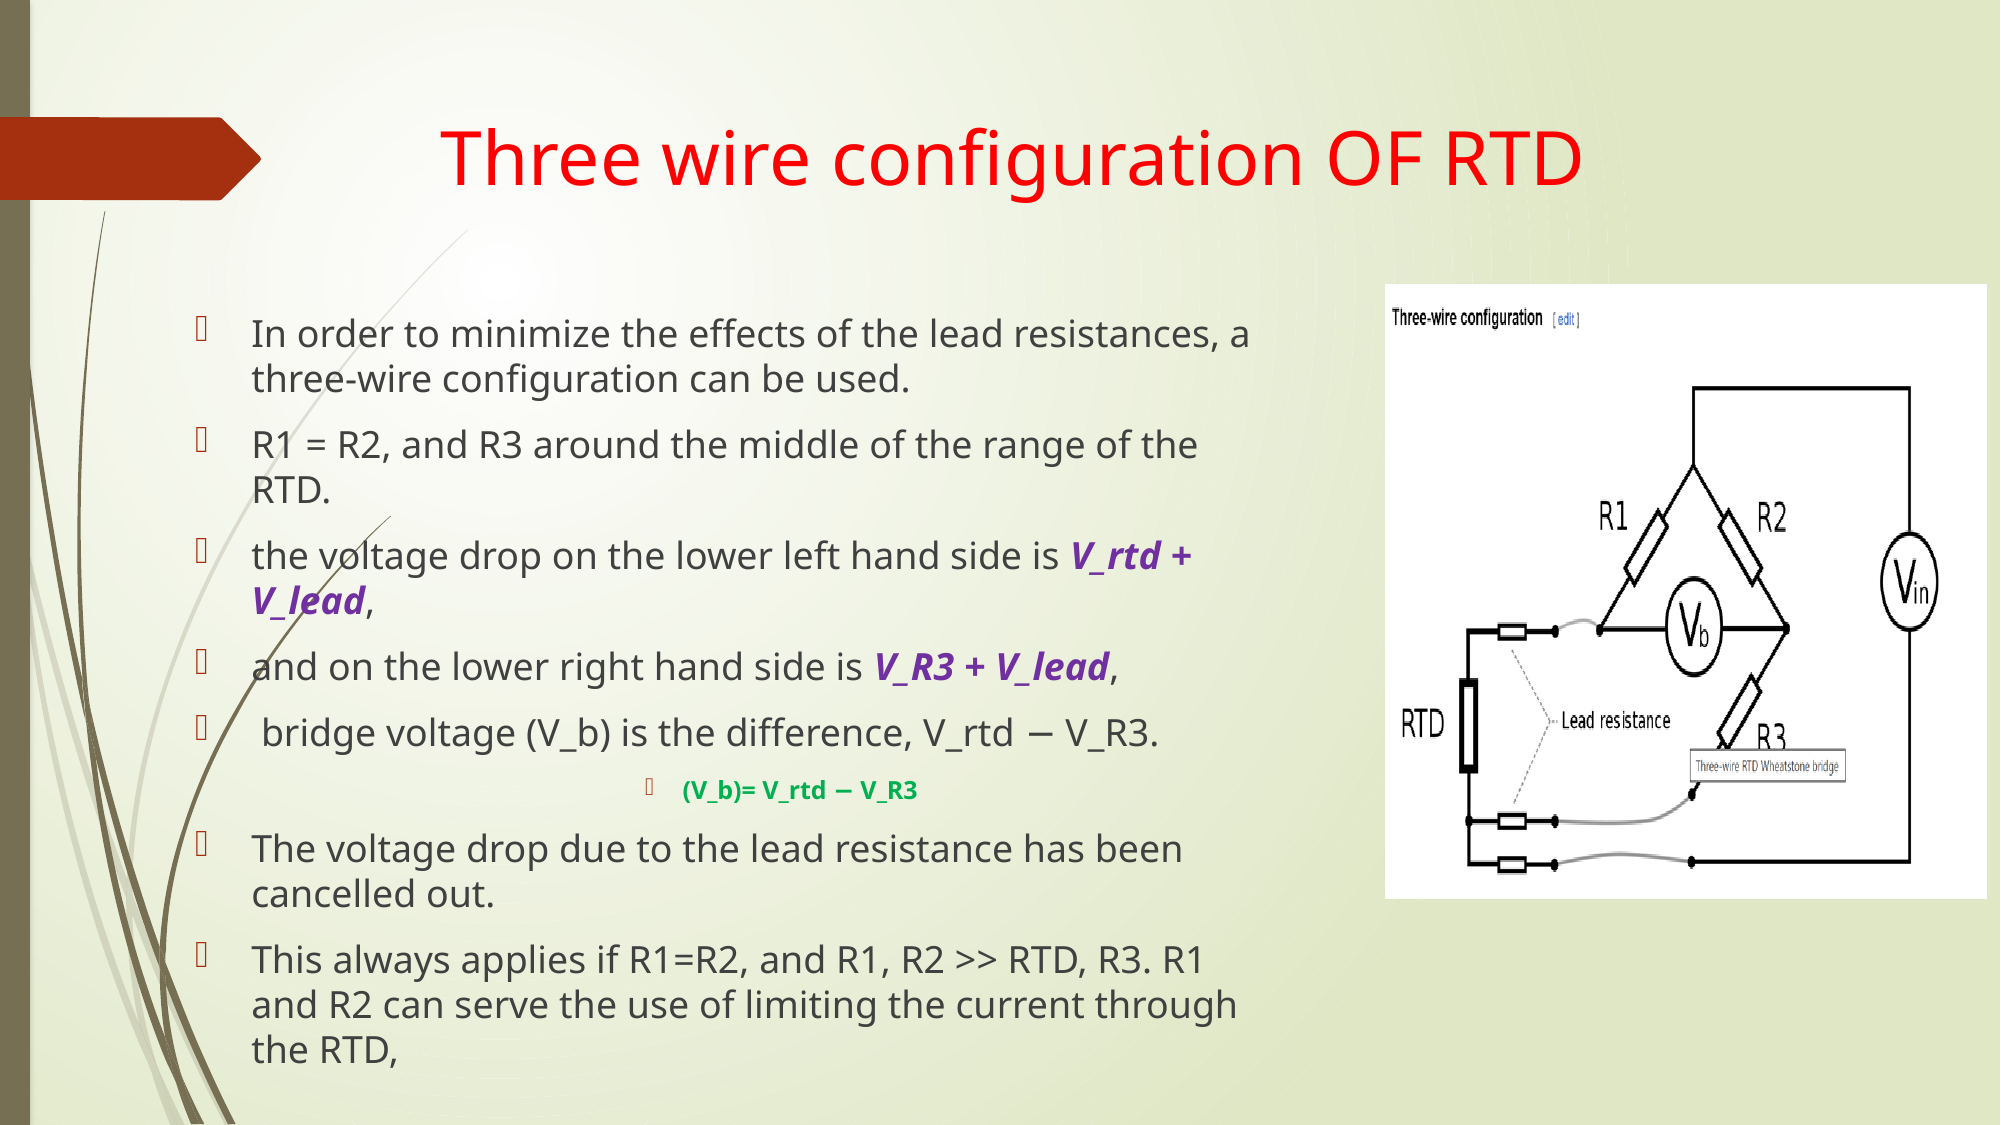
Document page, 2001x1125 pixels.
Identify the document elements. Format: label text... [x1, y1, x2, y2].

title Three wire configuration OF RTD [425, 102, 1888, 313]
list In order to minimize the effects of the lead resistances, a three-wire configuration can be used. R1 = R2, and R3 around the middle of the range of the RTD. the voltage drop on the lower left hand side is V_rtd + V_lead, and on the lower right hand side is V_R3 + V_lead, bridge voltage (V_b) is the difference, V_rtd − V_R3. (V_b)= V_rtd − V_R3 The voltage drop due to the lead resistance has been cancelled out. This always applies if R1=R2, and R1, R2 >> RTD, R3. R1 and R2 can serve the use of limiting the current through the RTD, [179, 302, 1290, 1079]
picture [1385, 284, 1987, 899]
